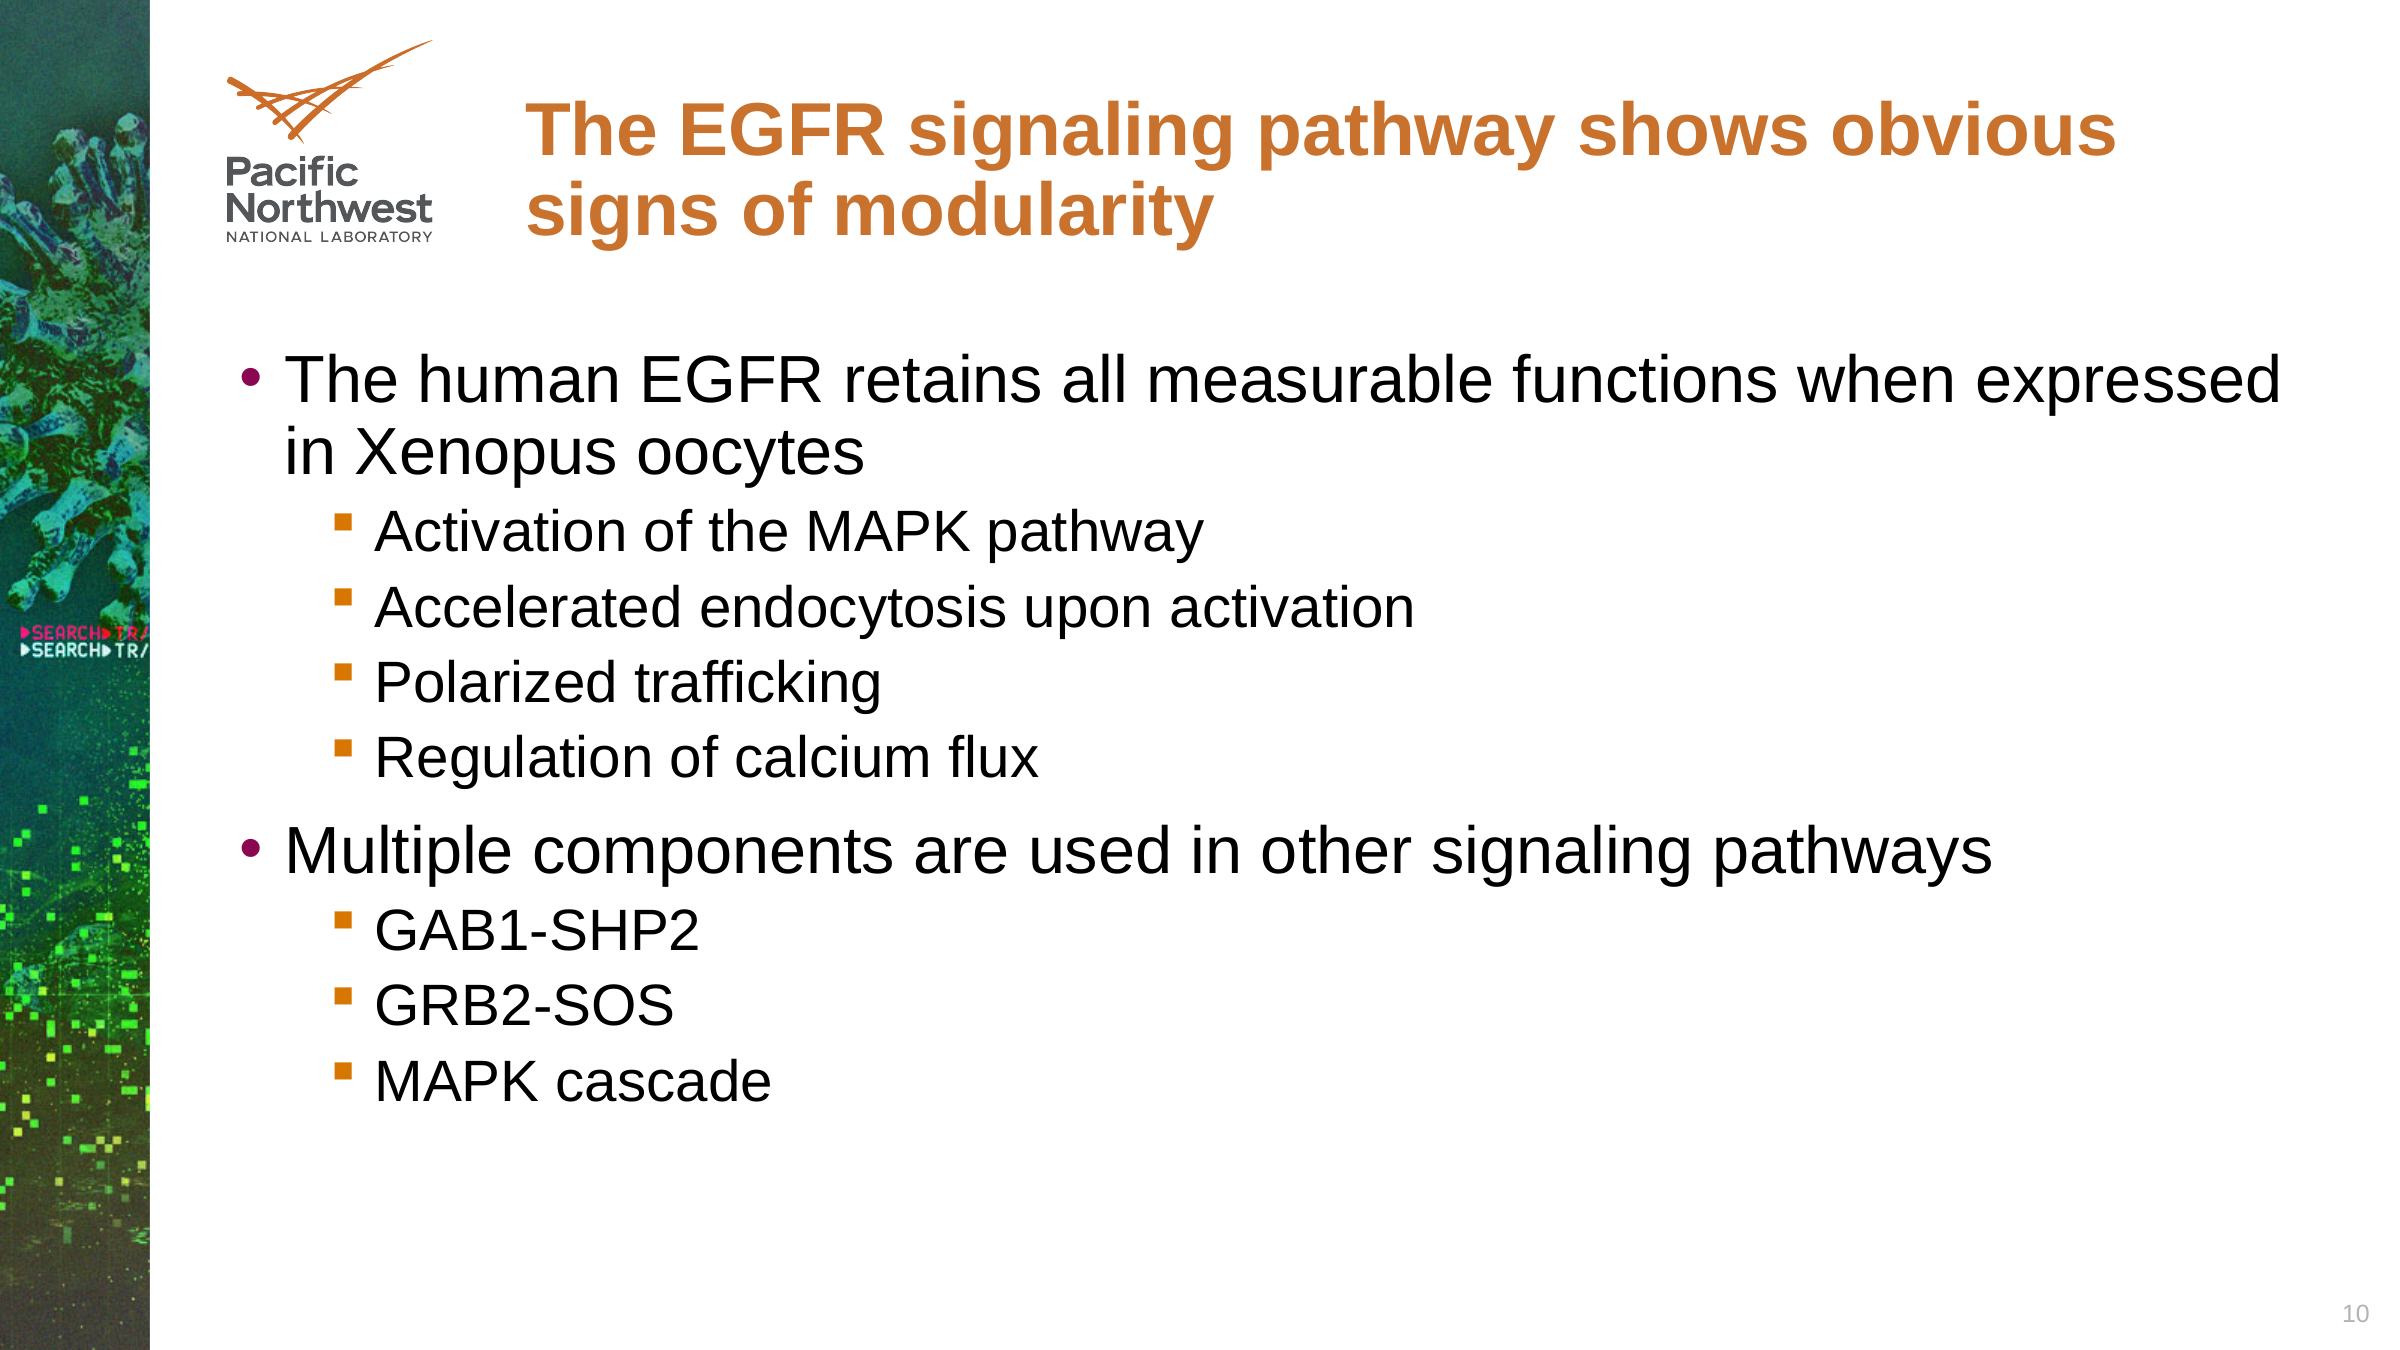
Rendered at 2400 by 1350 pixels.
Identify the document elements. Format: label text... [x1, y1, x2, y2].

slide_number 10 [2295, 1275, 2370, 1350]
title The EGFR signaling pathway shows obvious signs of modularity [525, 44, 2325, 260]
list The human EGFR retains all measurable functions when expressed in Xenopus oocytes Activation of the MAPK pathway Accelerated endocytosis upon activation Polarized trafficking Regulation of calcium flux Multiple components are used in other signaling pathways GAB1-SHP2 GRB2-SOS MAPK cascade [225, 337, 2325, 1238]
picture [225, 38, 435, 244]
picture [0, 0, 149, 1350]
